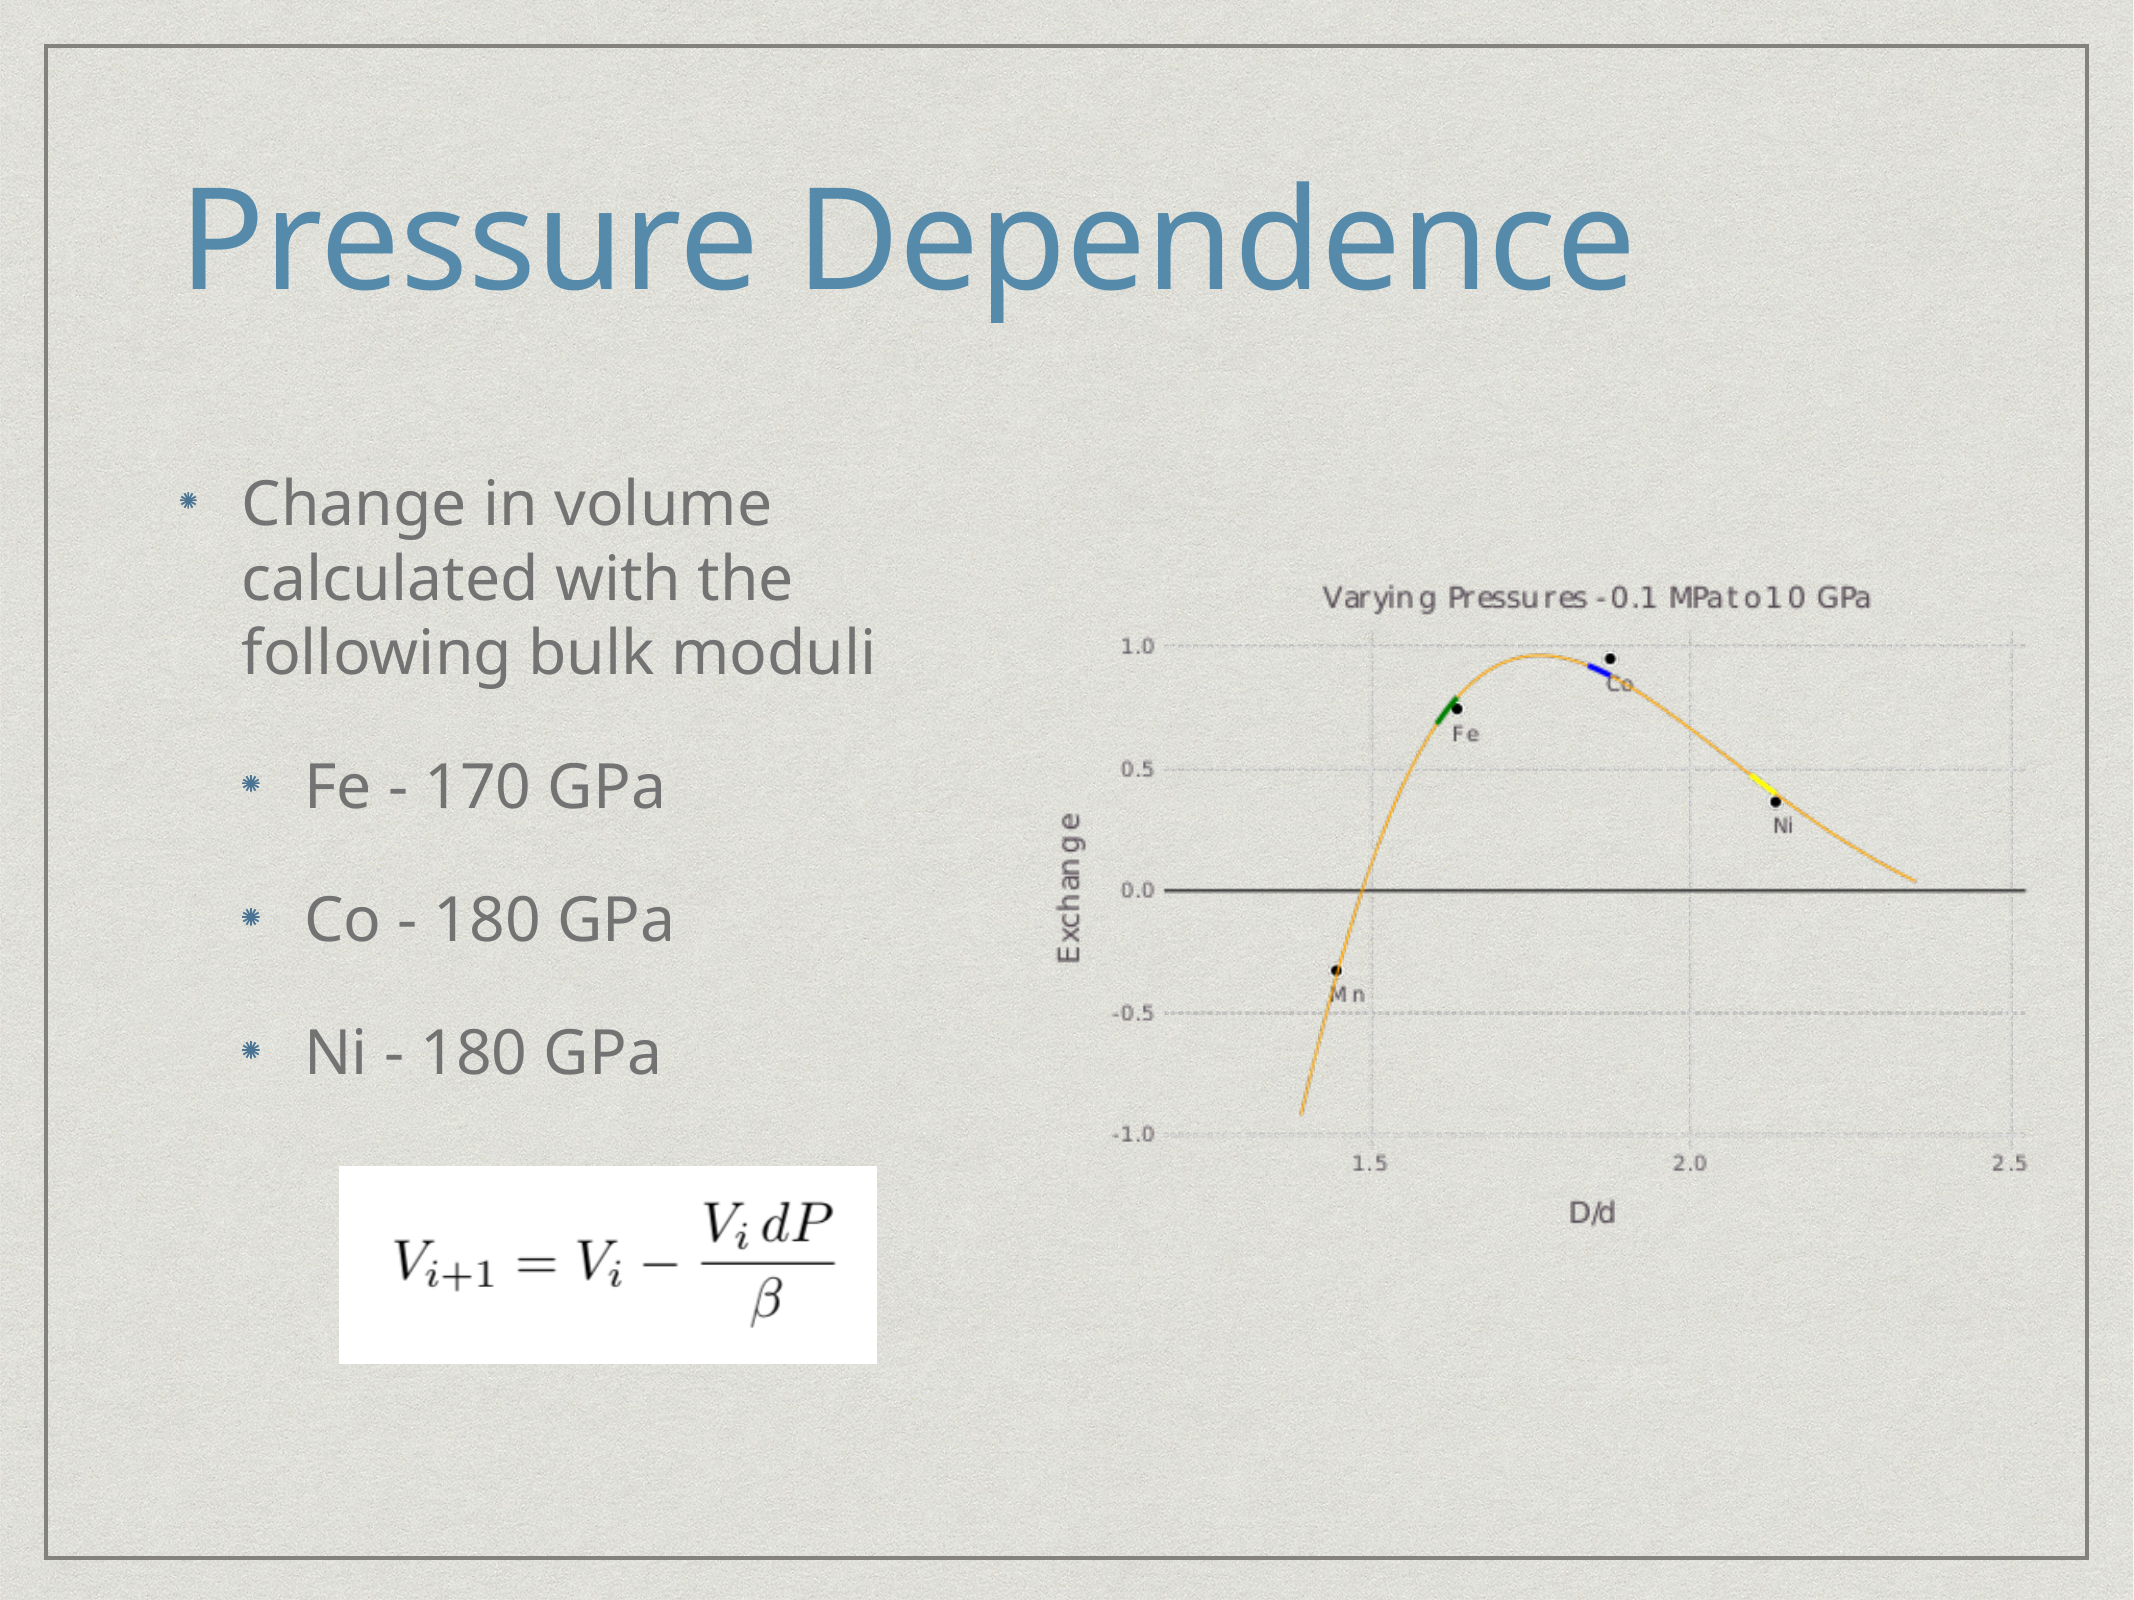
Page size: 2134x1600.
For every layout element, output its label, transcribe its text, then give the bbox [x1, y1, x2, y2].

list Change in volume calculated with the following bulk moduli Fe - 170 GPa Co - 180 GPa Ni - 180 GPa [170, 453, 1047, 1393]
picture [0, 0, 2134, 1600]
title Pressure Dependence [170, 43, 1963, 445]
